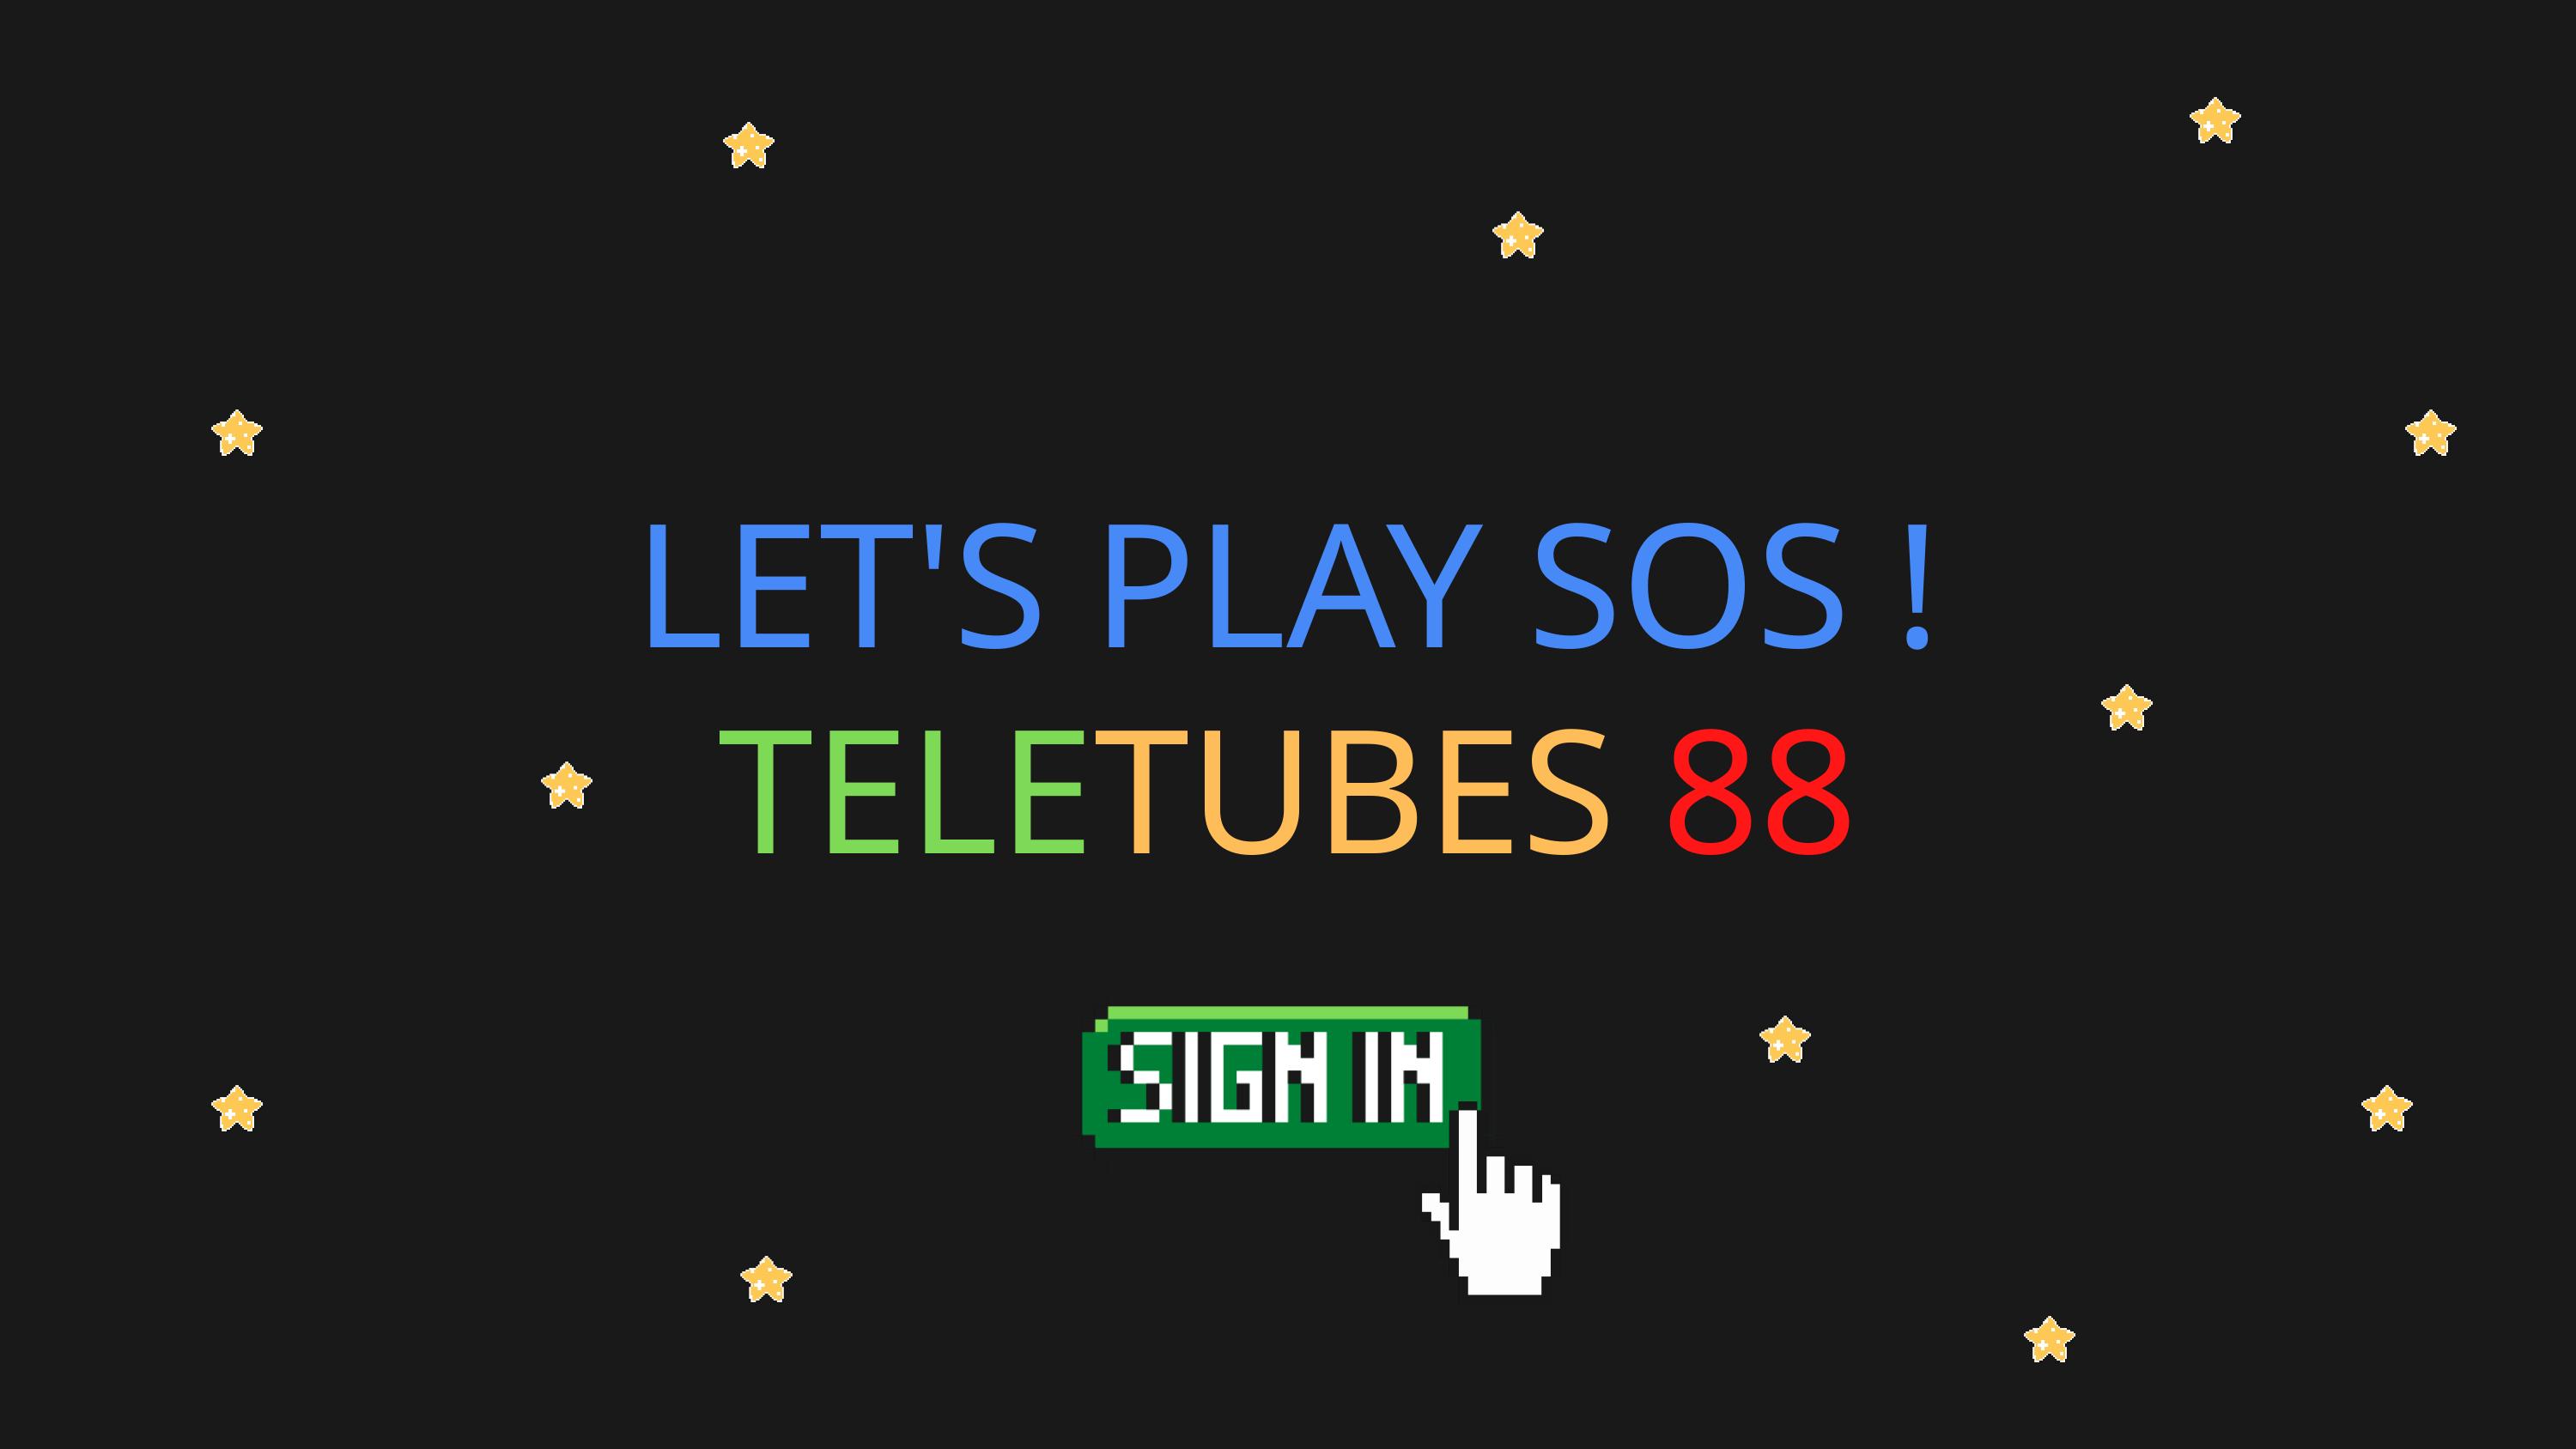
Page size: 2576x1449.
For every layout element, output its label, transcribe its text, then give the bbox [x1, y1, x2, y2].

picture [1069, 992, 1570, 1304]
picture [2187, 95, 2243, 145]
picture [2022, 1314, 2077, 1365]
picture [738, 1254, 794, 1304]
text_box LET'S PLAY SOS ! TELETUBES 88 [387, 476, 2189, 888]
picture [210, 407, 265, 458]
picture [2403, 407, 2459, 458]
picture [720, 119, 776, 170]
picture [539, 760, 594, 810]
picture [1490, 209, 1546, 260]
picture [1758, 1014, 1814, 1064]
picture [210, 1082, 265, 1133]
picture [2099, 682, 2155, 732]
picture [2359, 1082, 2415, 1133]
